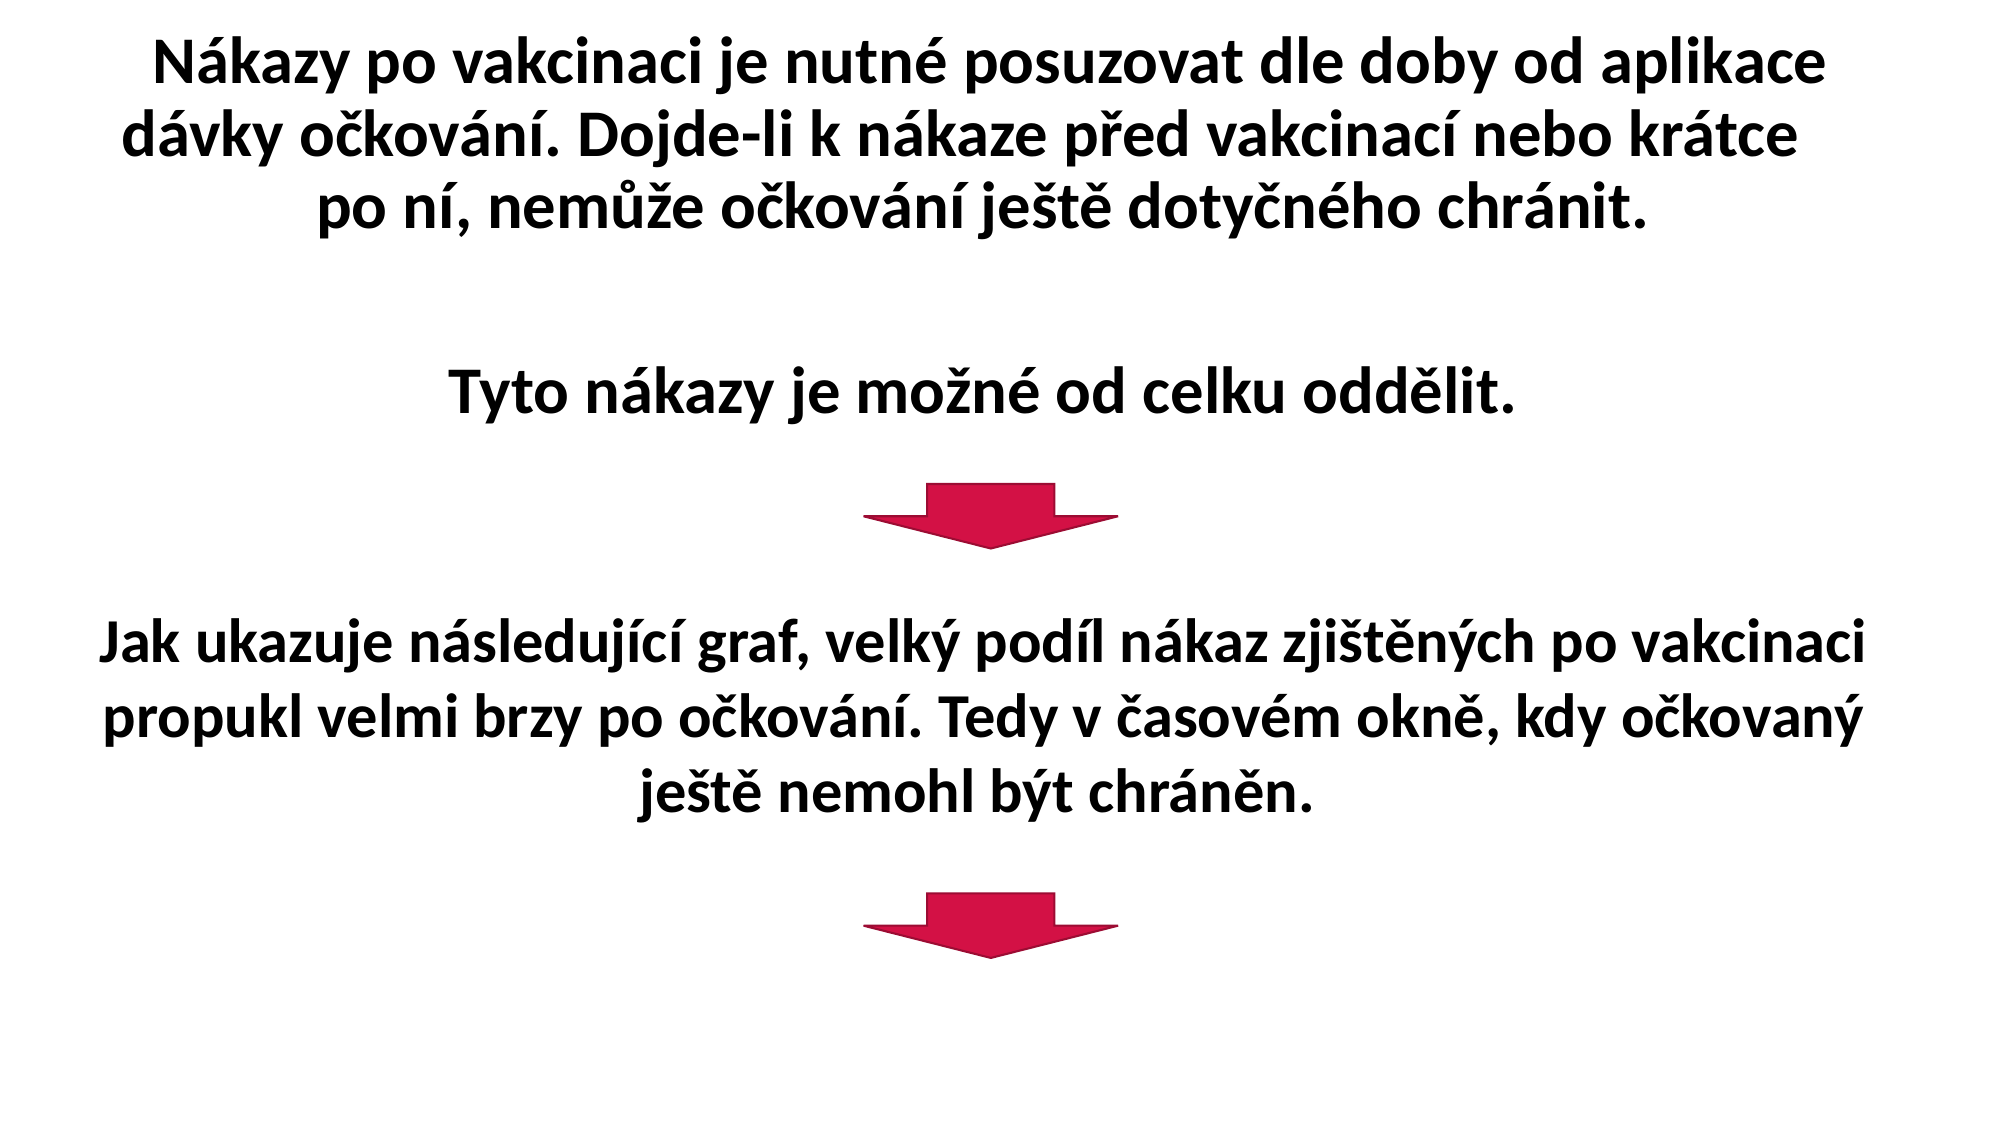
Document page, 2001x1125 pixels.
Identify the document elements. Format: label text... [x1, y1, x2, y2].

text_box Nákazy po vakcinaci je nutné posuzovat dle doby od aplikace dávky očkování. Dojde-li k nákaze před vakcinací nebo krátce po ní, nemůže očkování ještě dotyčného chránit. Tyto nákazy je možné od celku oddělit. [68, 18, 1914, 479]
text_box [863, 482, 1119, 550]
text_box Jak ukazuje následující graf, velký podíl nákaz zjištěných po vakcinaci propukl velmi brzy po očkování. Tedy v časovém okně, kdy očkovaný ještě nemohl být chráněn. [55, 592, 1914, 832]
text_box [863, 892, 1119, 959]
